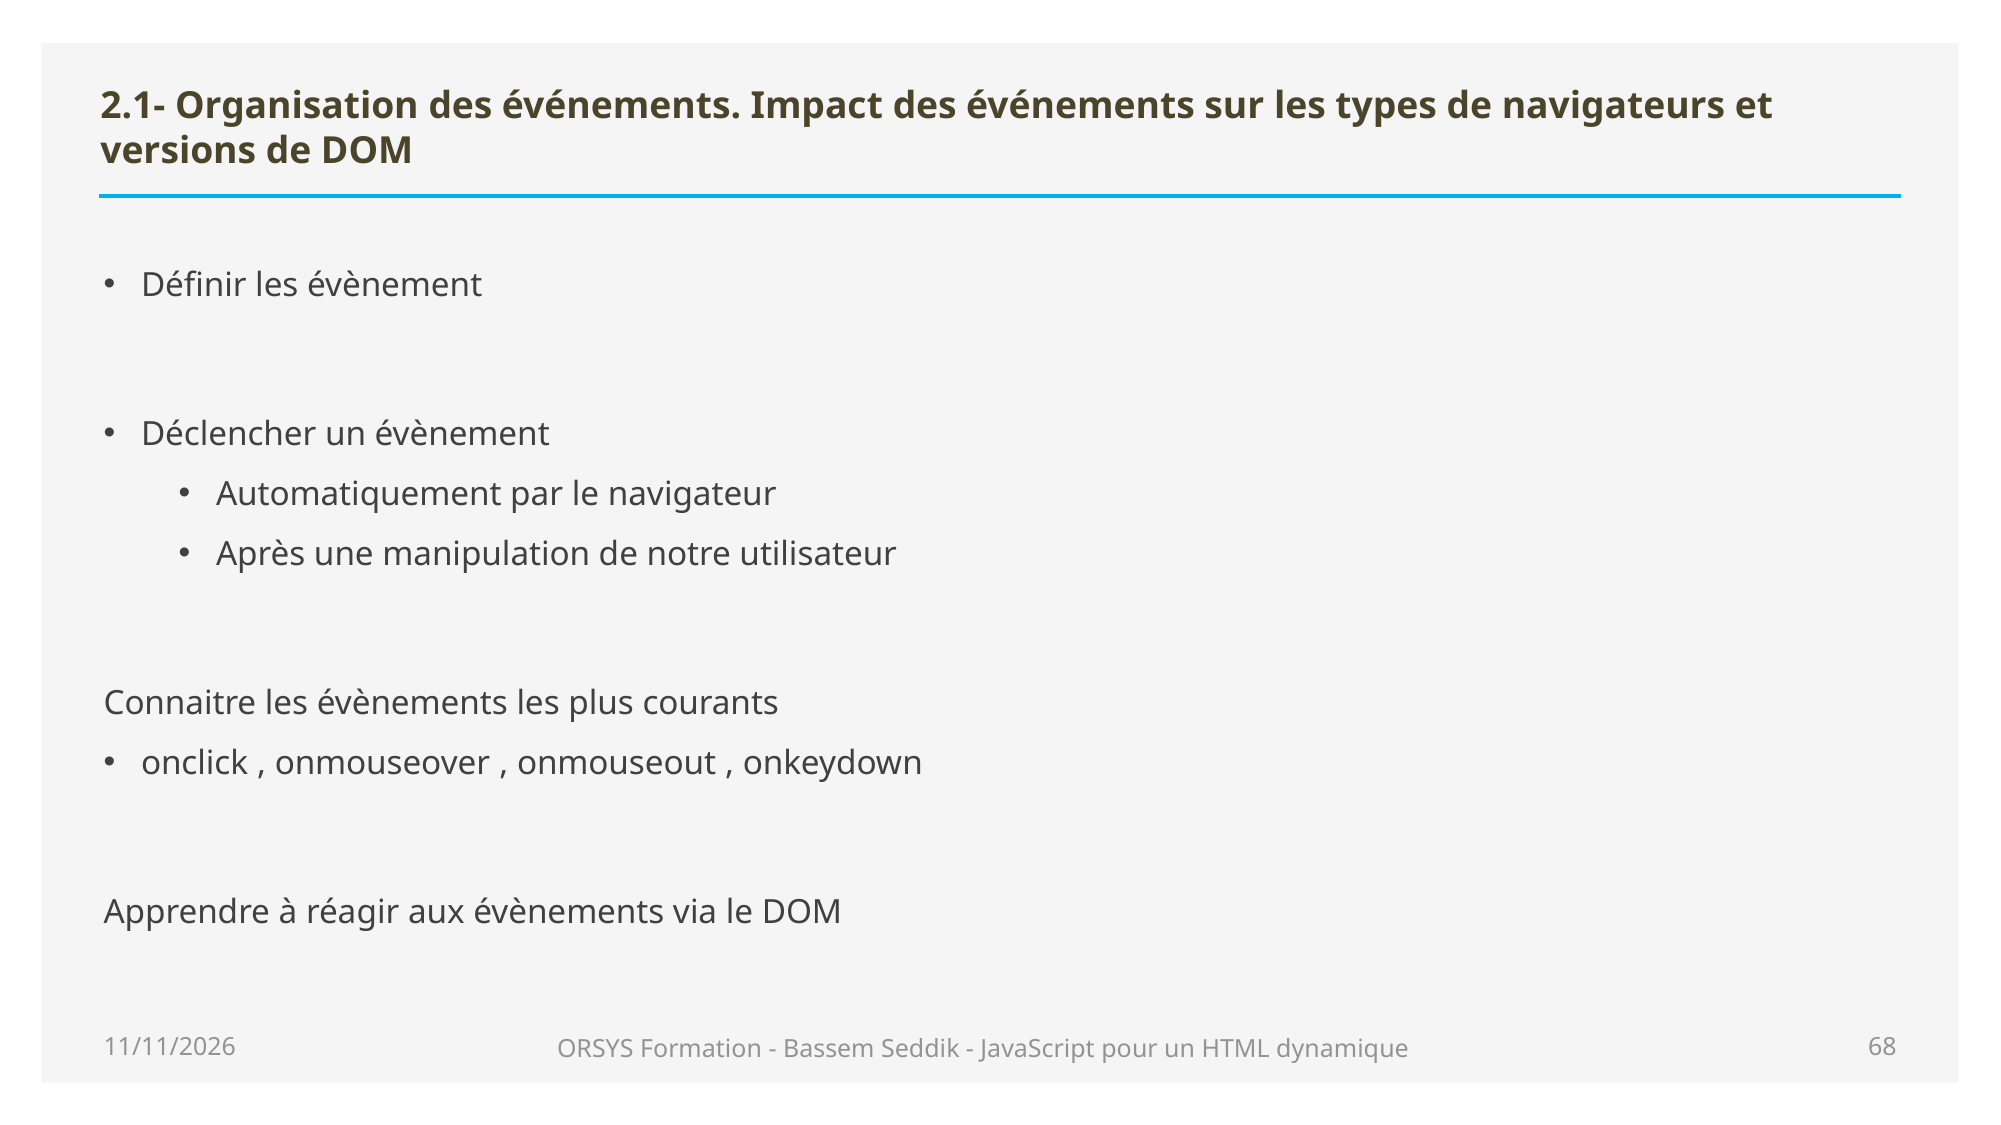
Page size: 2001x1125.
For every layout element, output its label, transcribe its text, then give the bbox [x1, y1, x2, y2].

slide_number 68 [1626, 1017, 1912, 1078]
list Définir les évènement Déclencher un évènement Automatiquement par le navigateur Après une manipulation de notre utilisateur Connaitre les évènements les plus courants onclick , onmouseover , onmouseout , onkeydown Apprendre à réagir aux évènements via le DOM [88, 235, 1627, 978]
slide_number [88, 1017, 340, 1078]
title 2.1- Organisation des événements. Impact des événements sur les types de navigateurs et versions de DOM [85, 73, 1892, 179]
footer ORSYS Formation - Bassem Seddik - JavaScript pour un HTML dynamique [340, 1017, 1626, 1078]
